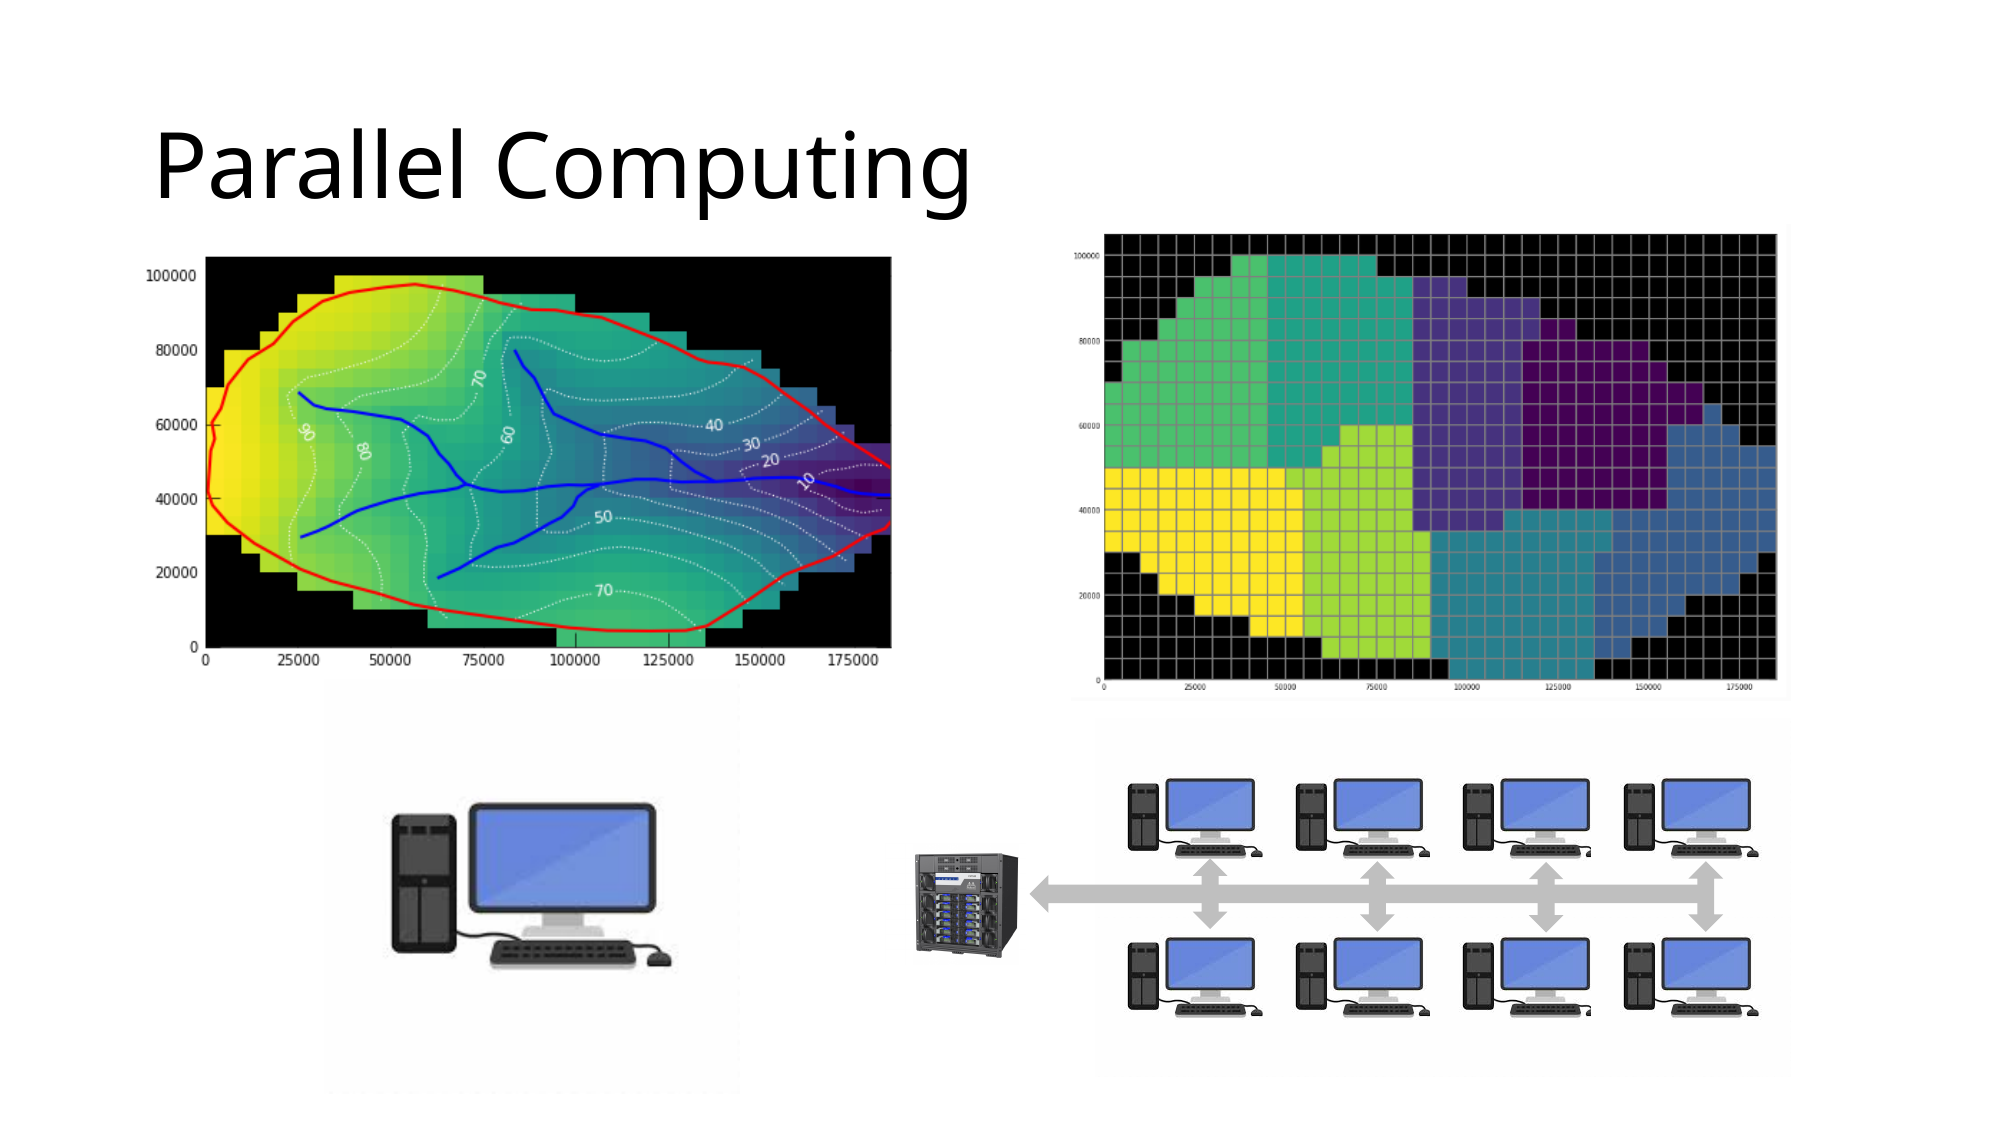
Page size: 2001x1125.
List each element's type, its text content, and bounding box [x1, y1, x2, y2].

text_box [137, 224, 914, 680]
picture [324, 679, 740, 1094]
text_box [885, 843, 1721, 965]
picture [1095, 718, 1791, 1077]
picture [1071, 224, 1791, 701]
title Parallel Computing [137, 59, 1863, 278]
